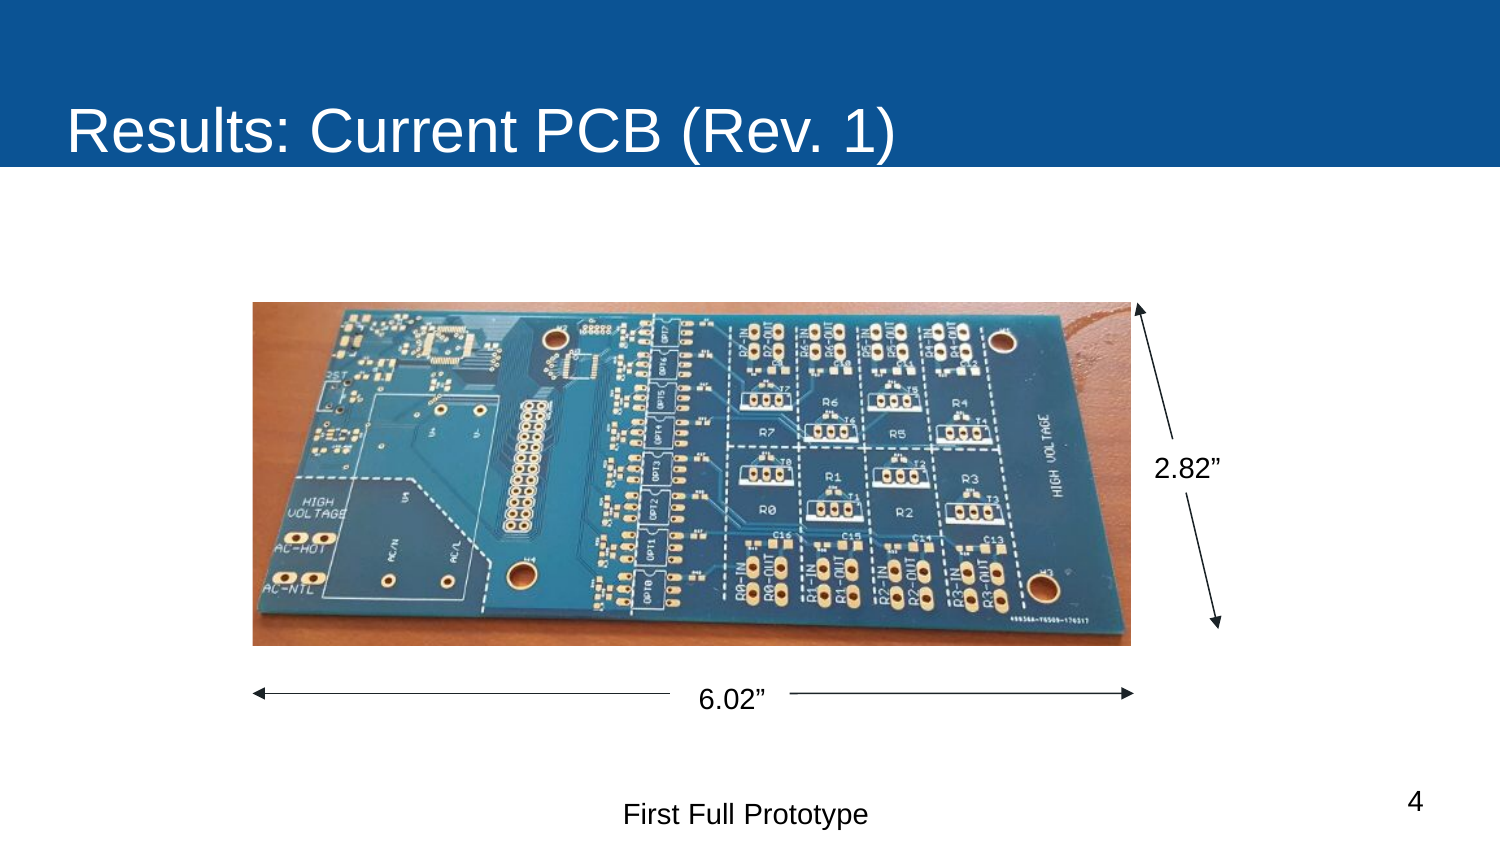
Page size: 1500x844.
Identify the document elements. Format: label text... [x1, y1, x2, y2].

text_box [1137, 302, 1173, 440]
title Results: Current PCB (Rev. 1) [0, 0, 1500, 167]
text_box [1185, 492, 1219, 630]
slide_number 4 [1392, 767, 1483, 833]
text_box First Full Prototype [582, 780, 918, 844]
text_box 2.82” [1139, 442, 1237, 492]
picture [252, 302, 1131, 646]
text_box 6.02” [683, 672, 781, 723]
